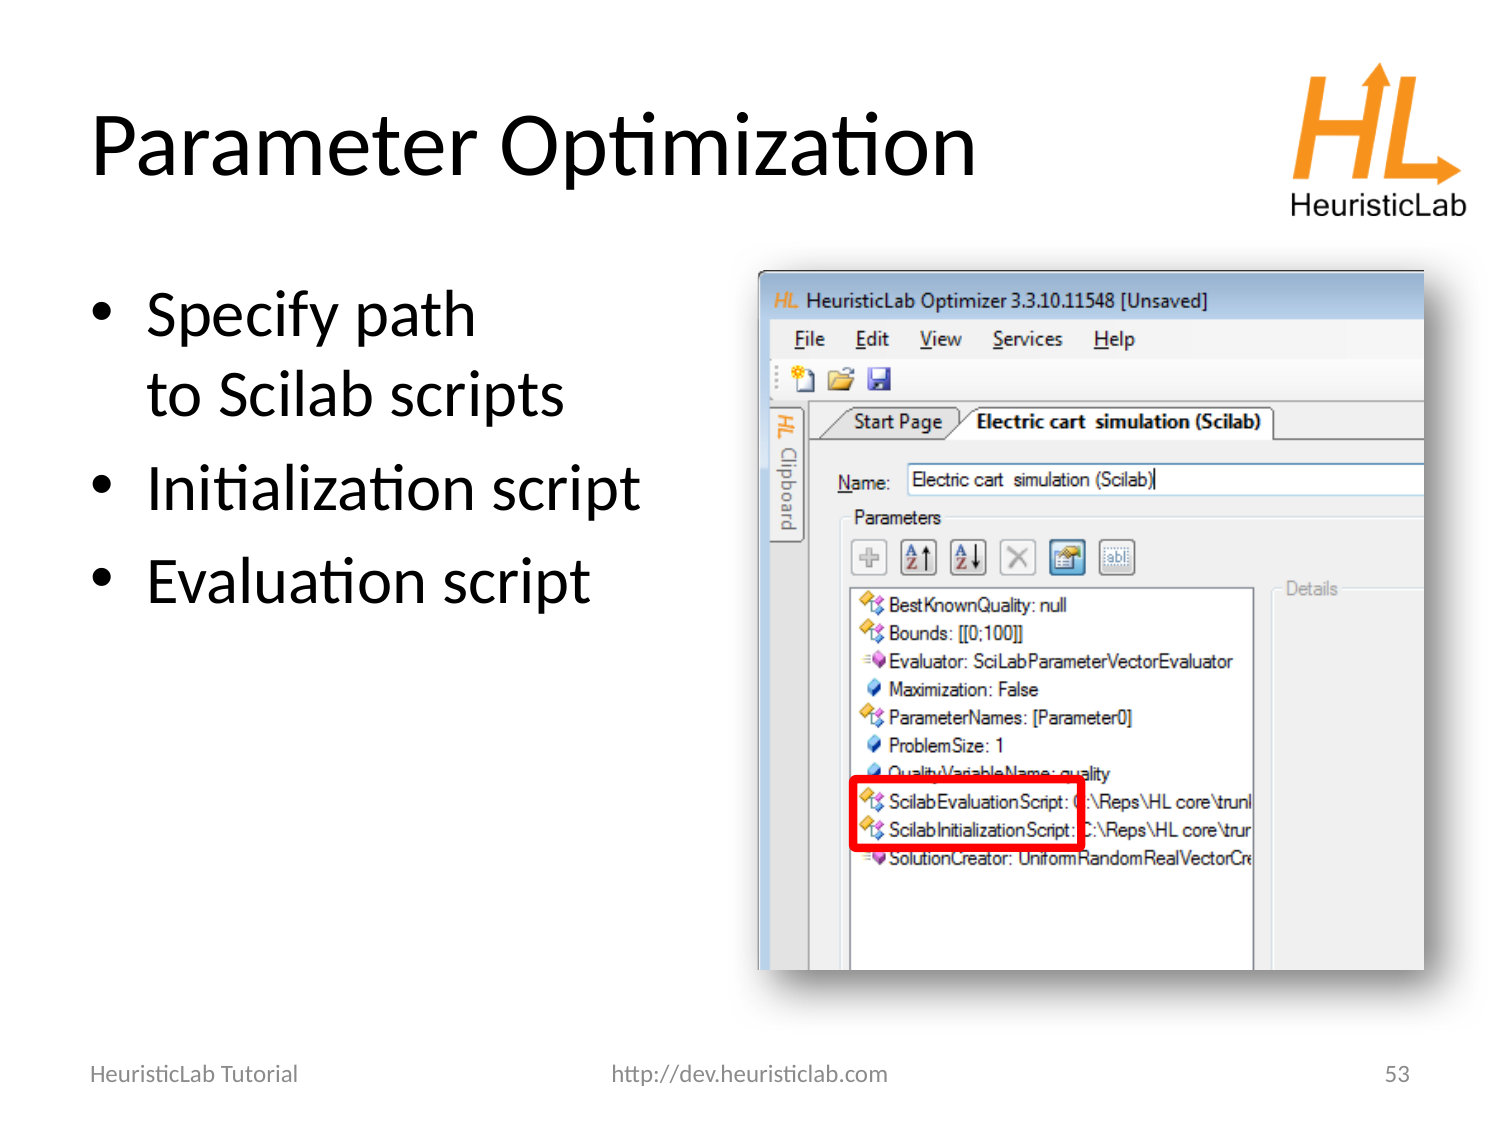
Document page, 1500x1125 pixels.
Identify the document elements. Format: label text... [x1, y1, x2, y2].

picture [757, 270, 1425, 970]
picture [1281, 27, 1474, 244]
footer http://dev.heuristiclab.com [512, 1042, 988, 1103]
title Parameter Optimization [75, 45, 1282, 233]
list Specify path to Scilab scripts Initialization script Evaluation script [75, 262, 767, 1005]
slide_number 53 [1074, 1042, 1425, 1103]
slide_number HeuristicLab Tutorial [75, 1042, 425, 1103]
